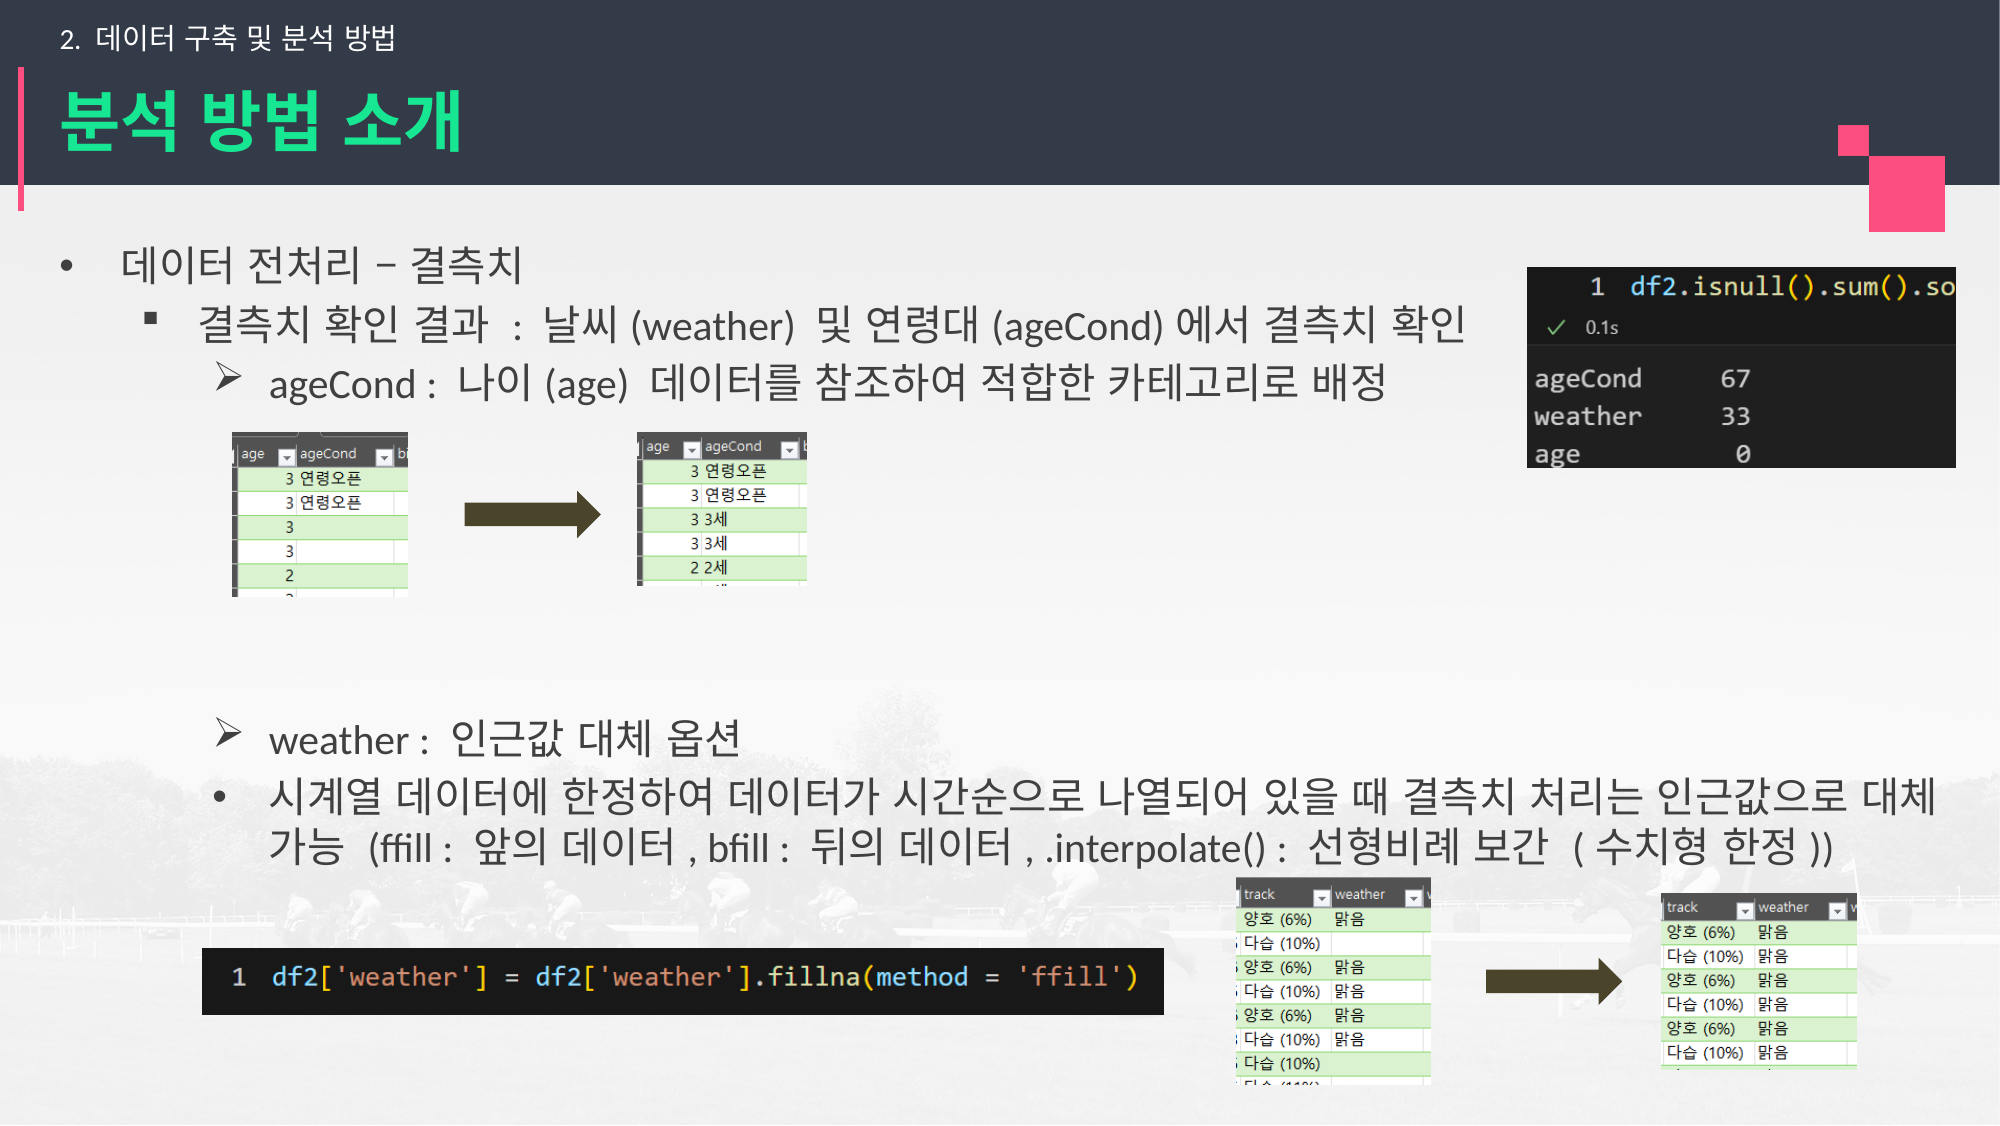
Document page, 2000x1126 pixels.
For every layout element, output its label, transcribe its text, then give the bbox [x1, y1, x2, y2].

text_box [1483, 955, 1625, 1007]
picture [0, 0, 2000, 1125]
title 분석 방법 소개 [43, 103, 1401, 186]
text_box [462, 488, 603, 540]
text_box 2. 데이터 구축 및 분석 방법 [43, 0, 1401, 103]
list 데이터 전처리 – 결측치 결측치 확인 결과 : 날씨(weather) 및 연령대(ageCond)에서 결측치 확인 ageCond : 나이(age) 데이터를 참조하여 적합한 카테고리로 배정 weather : 인근값 대체 옵션 시계열 데이터에 한정하여 데이터가 시간순으로 나열되어 있을 때 결측치 처리는 인근값으로 대체 가능 (ffill : 앞의 데이터, bfill : 뒤의 데이터, .interpolate() : 선형비례 보간 (수치형 한정)) [43, 231, 1957, 1095]
